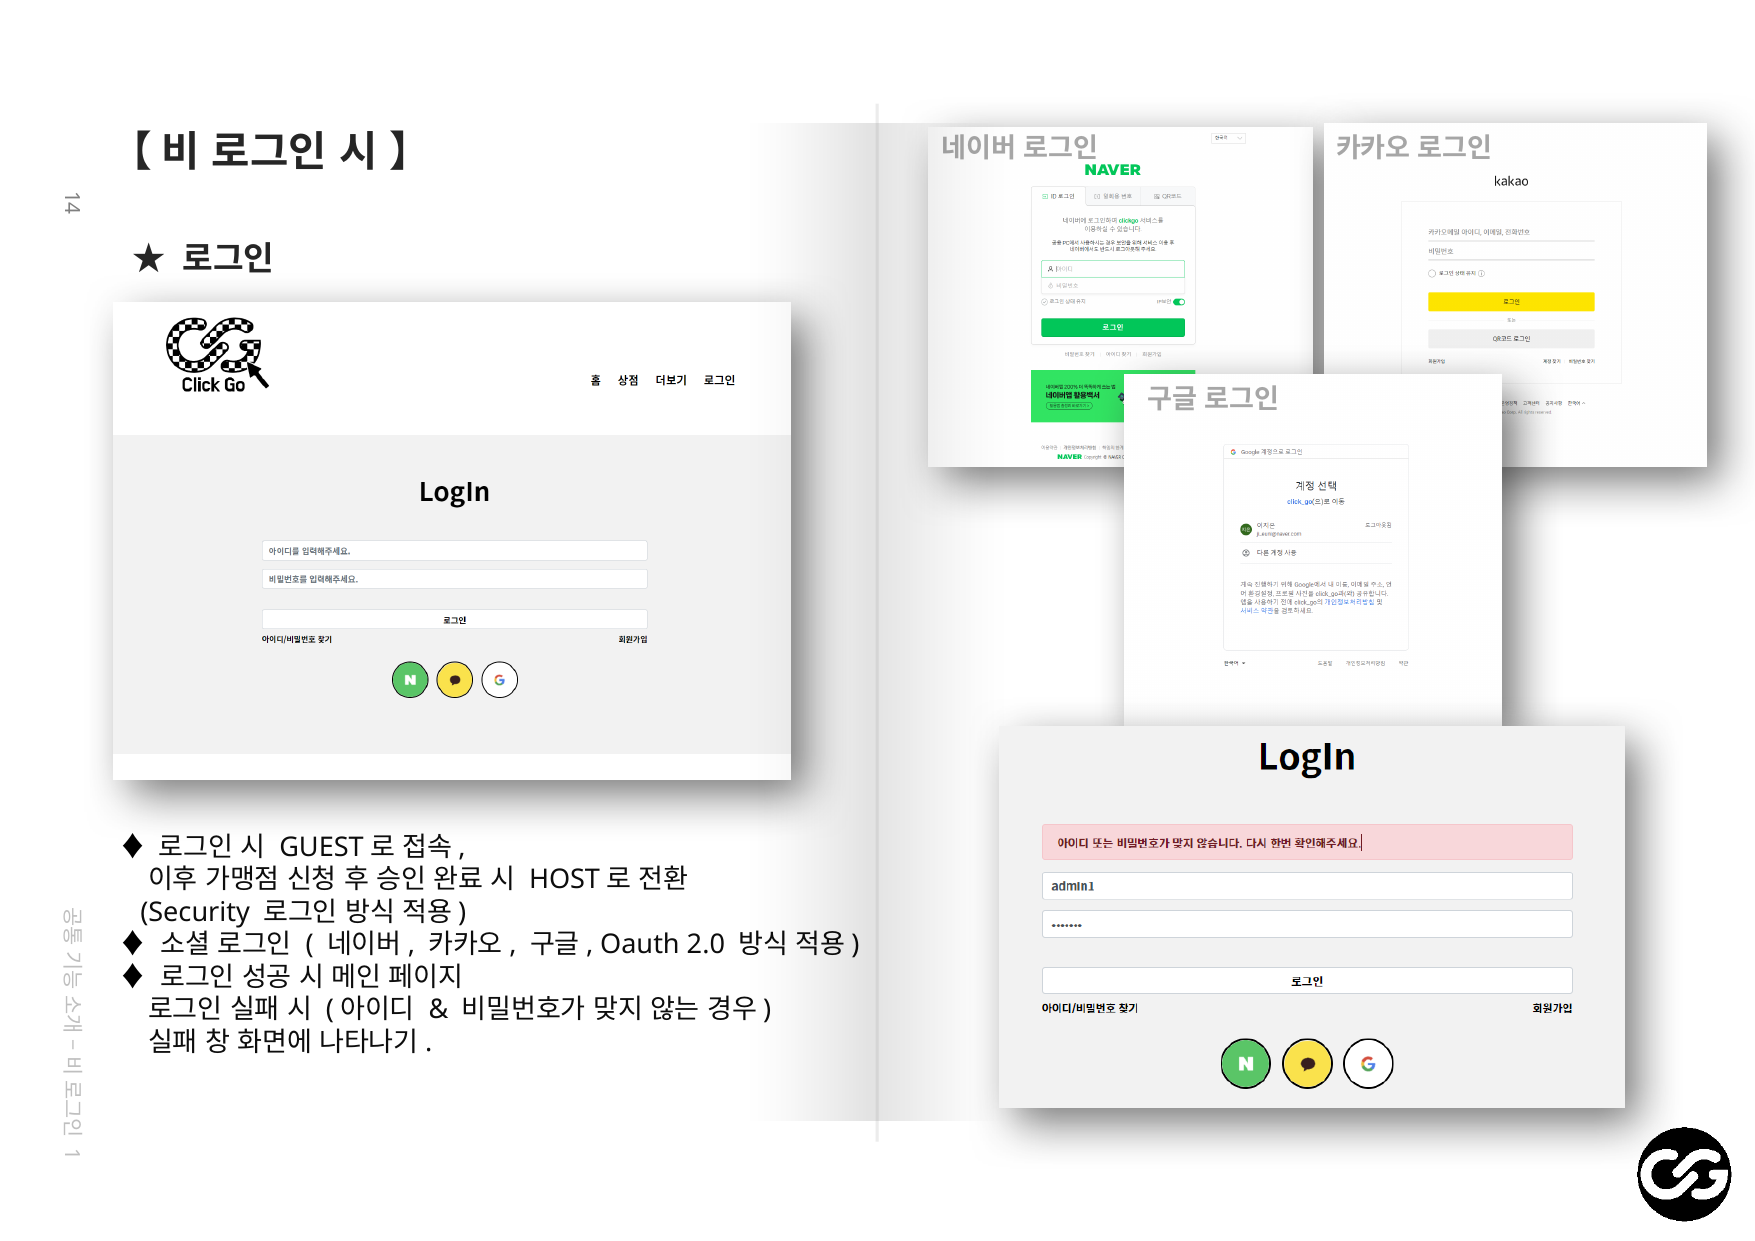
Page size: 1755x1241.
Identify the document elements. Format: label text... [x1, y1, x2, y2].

picture [999, 122, 1707, 1109]
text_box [743, 102, 1012, 1142]
text_box ♦ 로그인 시 GUEST로 접속, 이후 가맹점 신청 후 승인 완료 시 HOST로 전환 (Security 로그인 방식 적용) ♦ 소셜 로그인 ( 네이버, 카카오, 구글, Oauth 2.0 방식 적용) ♦ 로그인 성공 시 메인 페이지 로그인 실패 시 (아이디 & 비밀번호가 맞지 않는 경우) 실패 창 화면에 나타나기. [104, 821, 738, 1064]
text_box 【 비 로그인 시 】 [95, 117, 446, 183]
picture [1635, 1126, 1732, 1223]
picture [113, 302, 743, 781]
text_box 14 [53, 176, 94, 230]
text_box ★ 로그인 [117, 229, 297, 285]
text_box 공통 기능 소개 – 비 로그인 1 [53, 893, 94, 1176]
